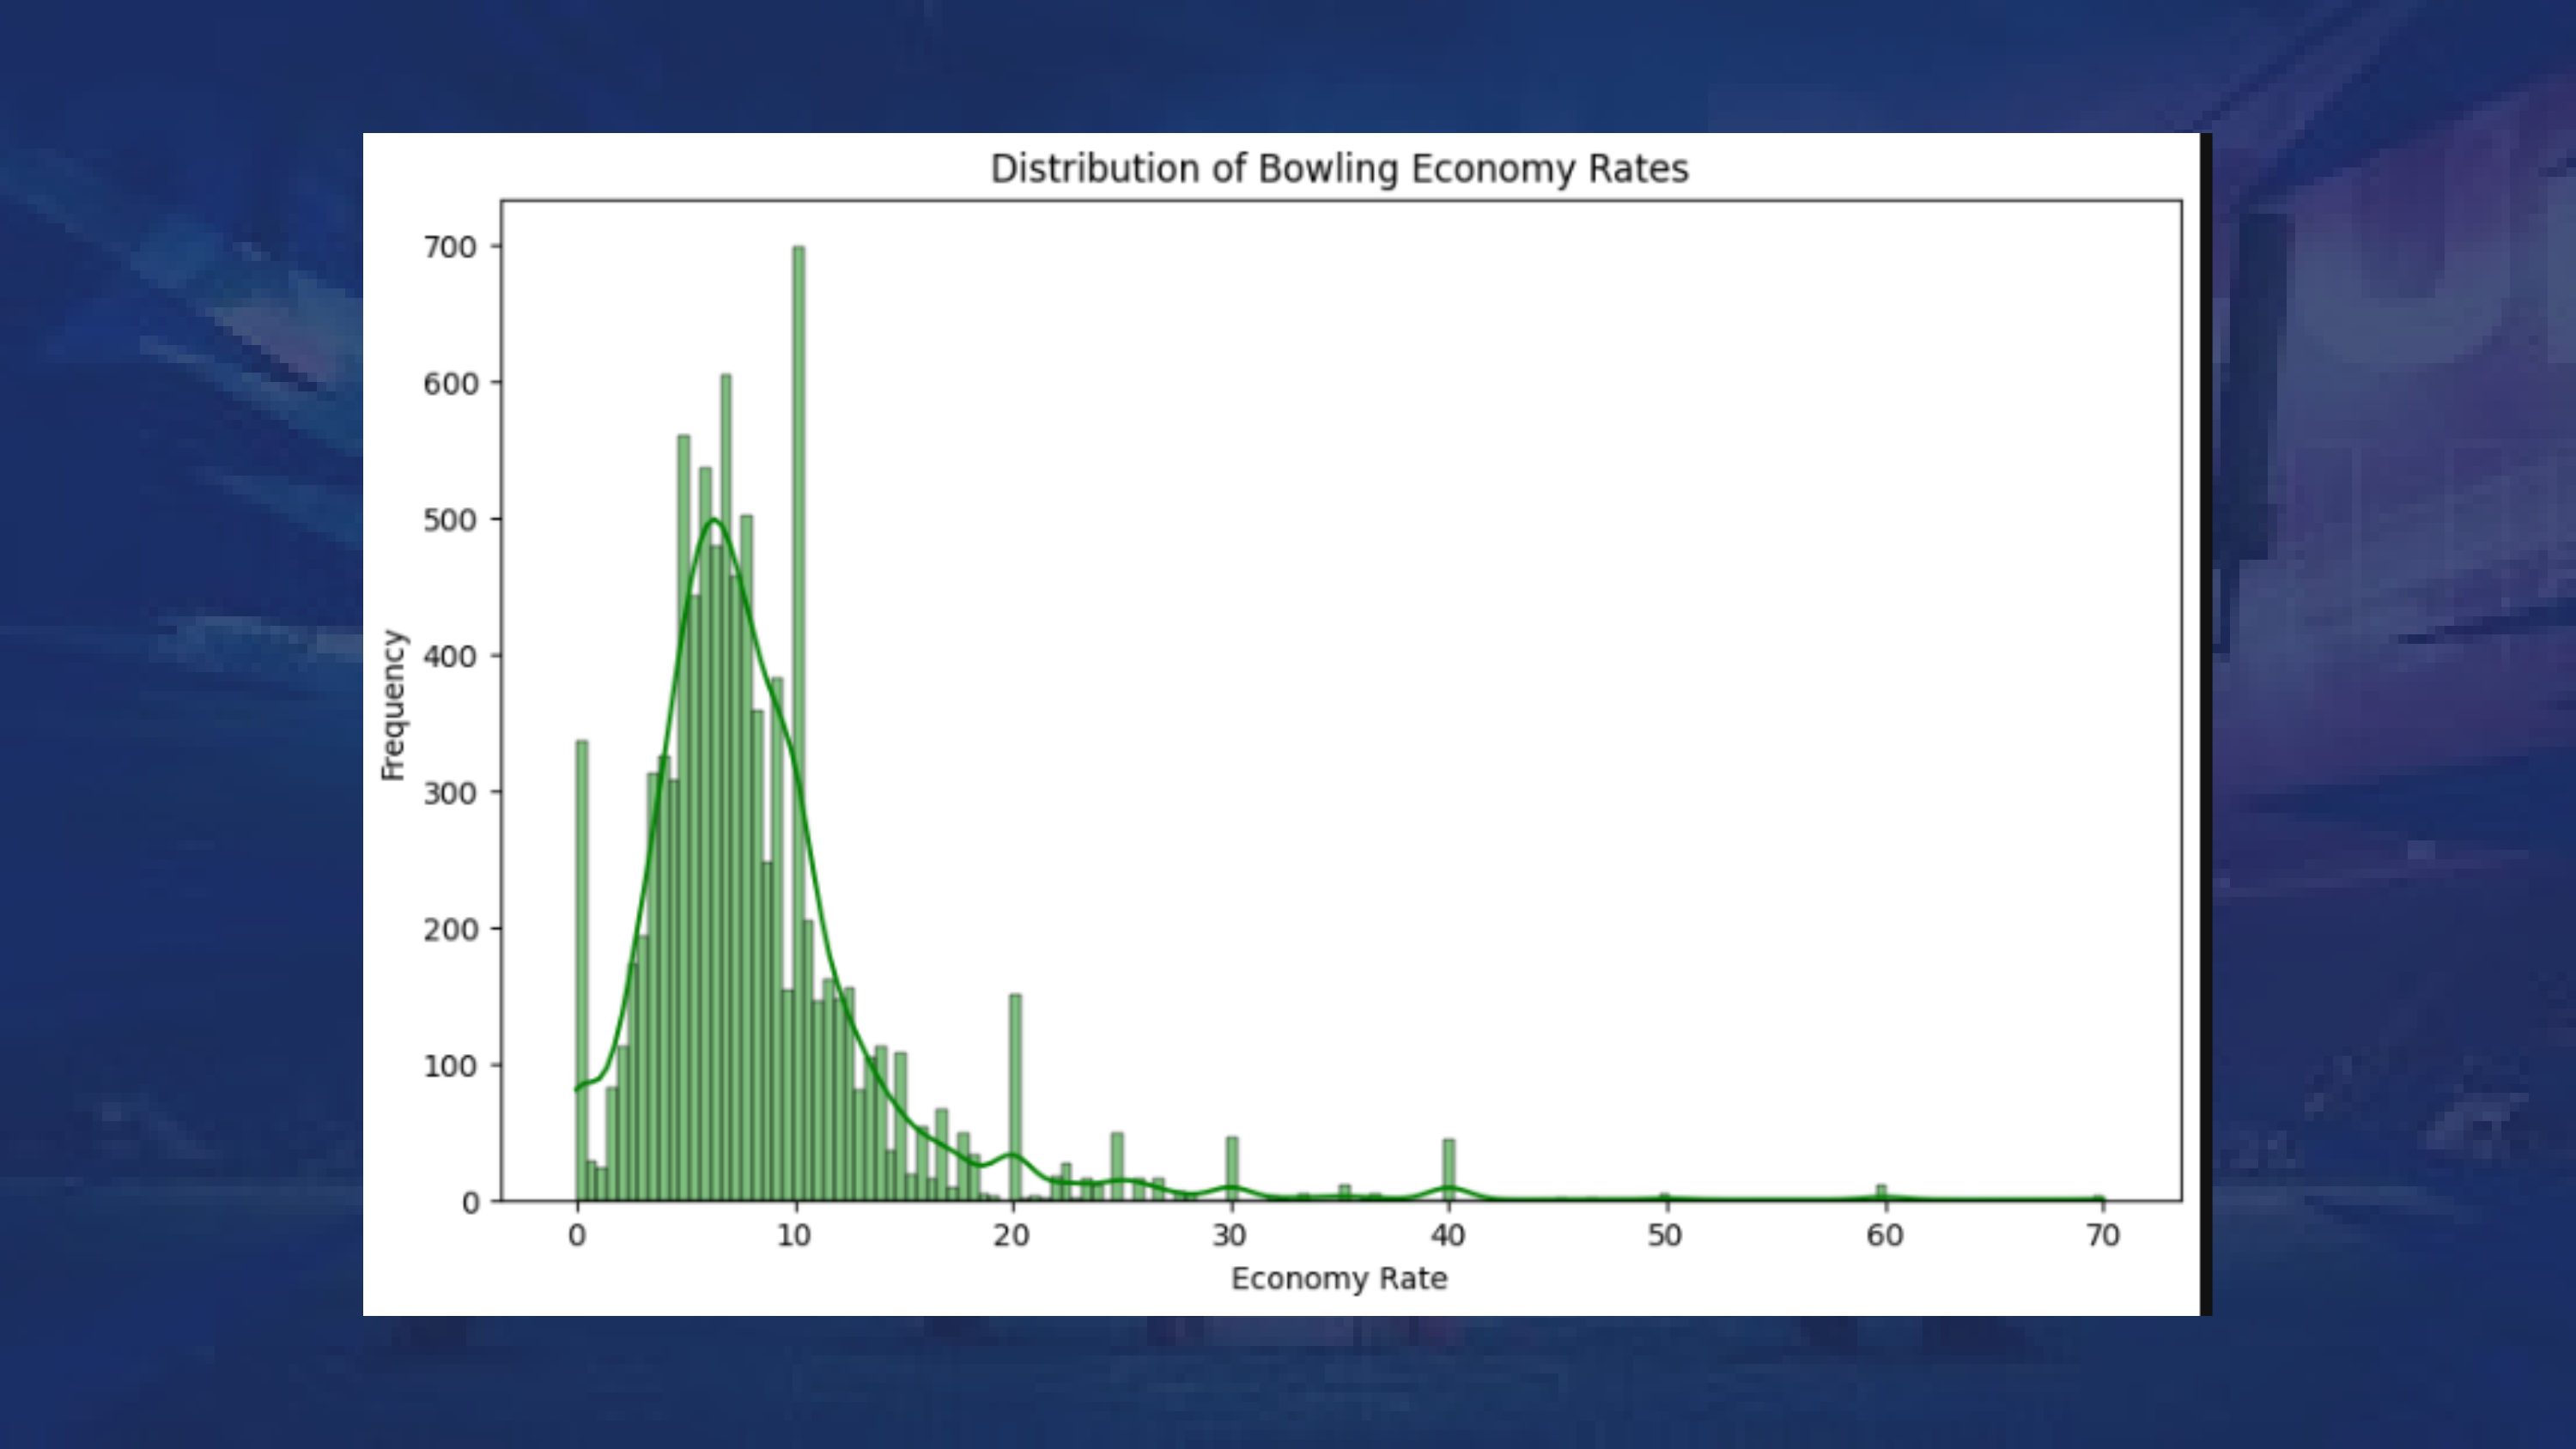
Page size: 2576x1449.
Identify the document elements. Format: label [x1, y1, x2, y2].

text_box [363, 133, 2213, 1316]
text_box [0, 0, 2576, 1449]
